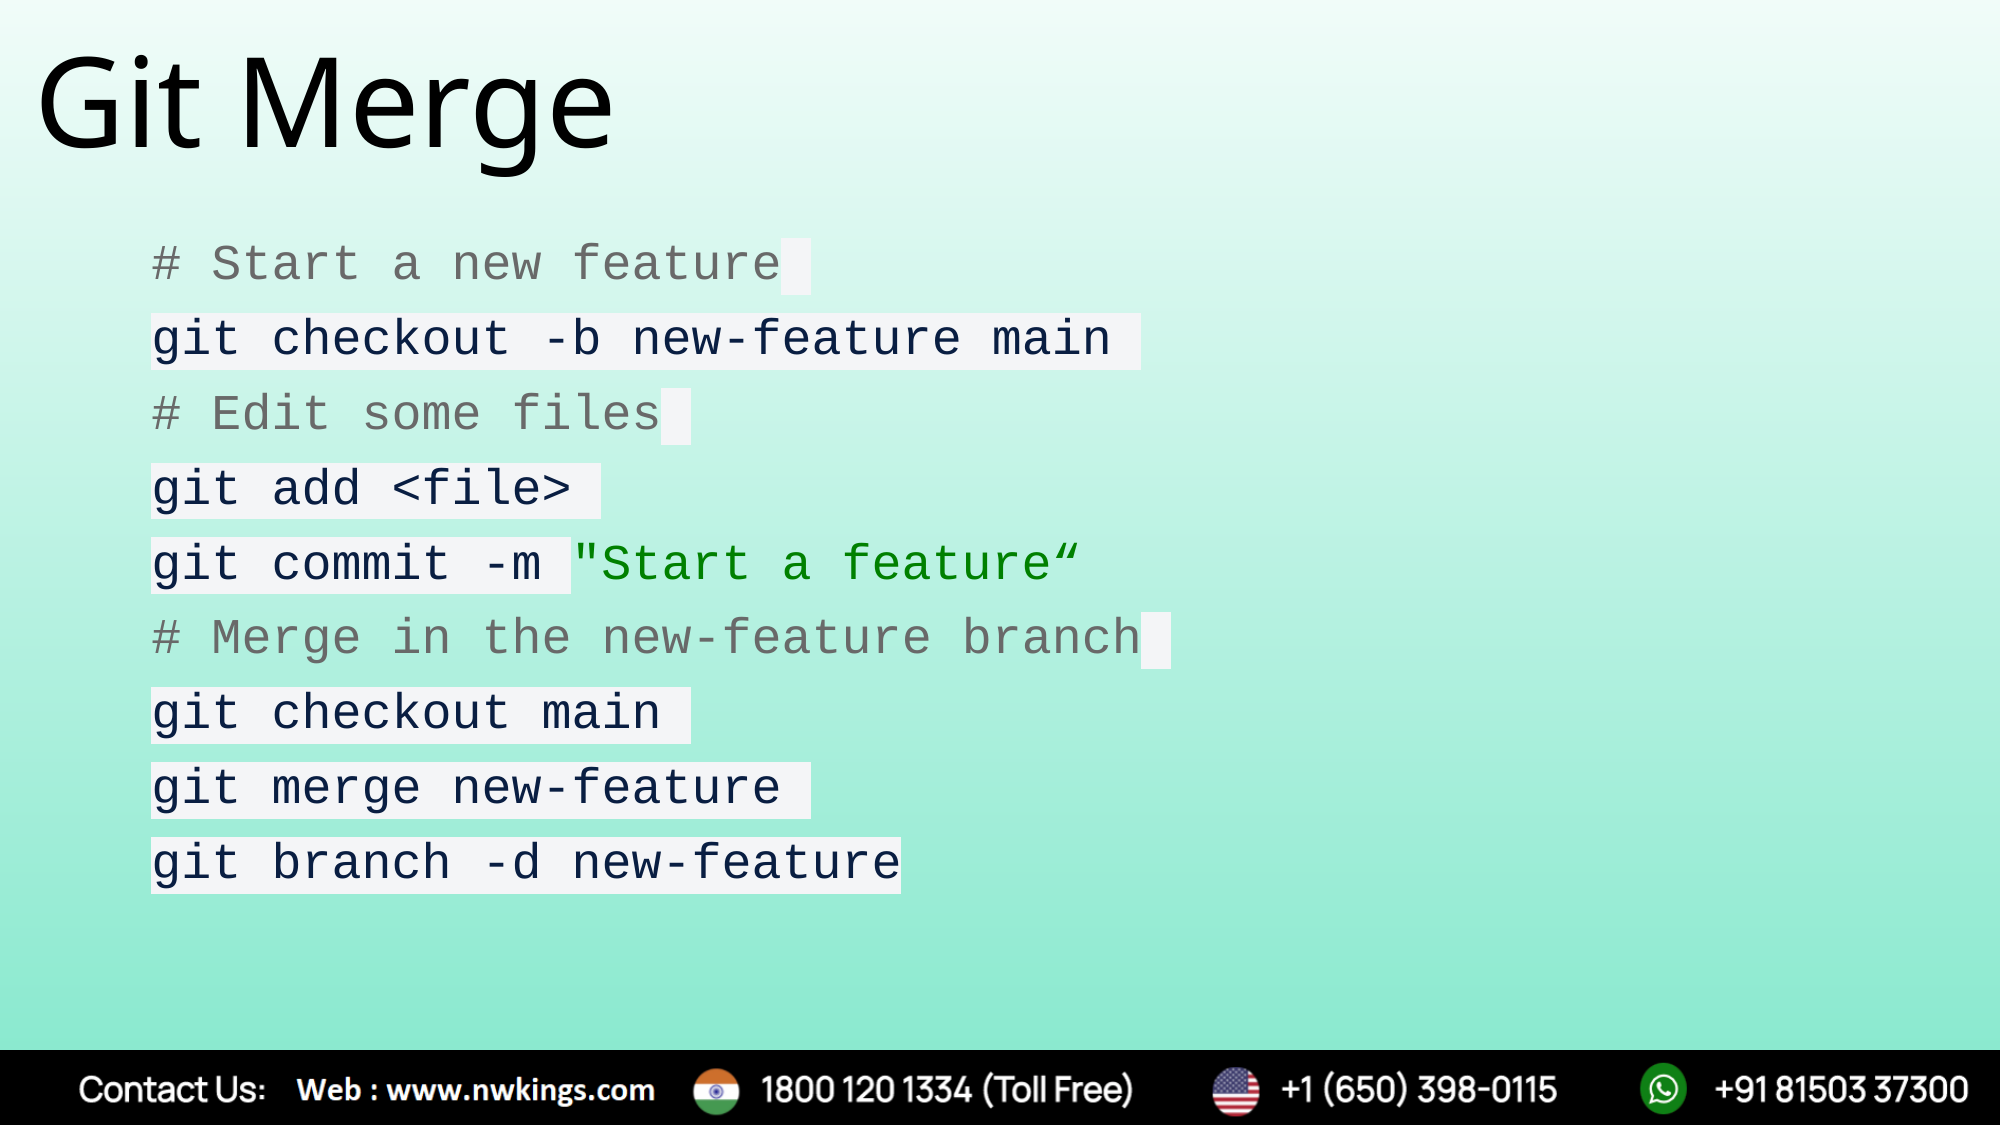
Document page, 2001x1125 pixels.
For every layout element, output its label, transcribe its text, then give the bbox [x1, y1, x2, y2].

list # Start a new feature git checkout -b new-feature main # Edit some files git add <file> git commit -m "Start a feature“ # Merge in the new-feature branch git checkout main git merge new-feature git branch -d new-feature [136, 229, 1862, 999]
title Git Merge [19, 29, 1745, 183]
picture [0, 1050, 2000, 1125]
